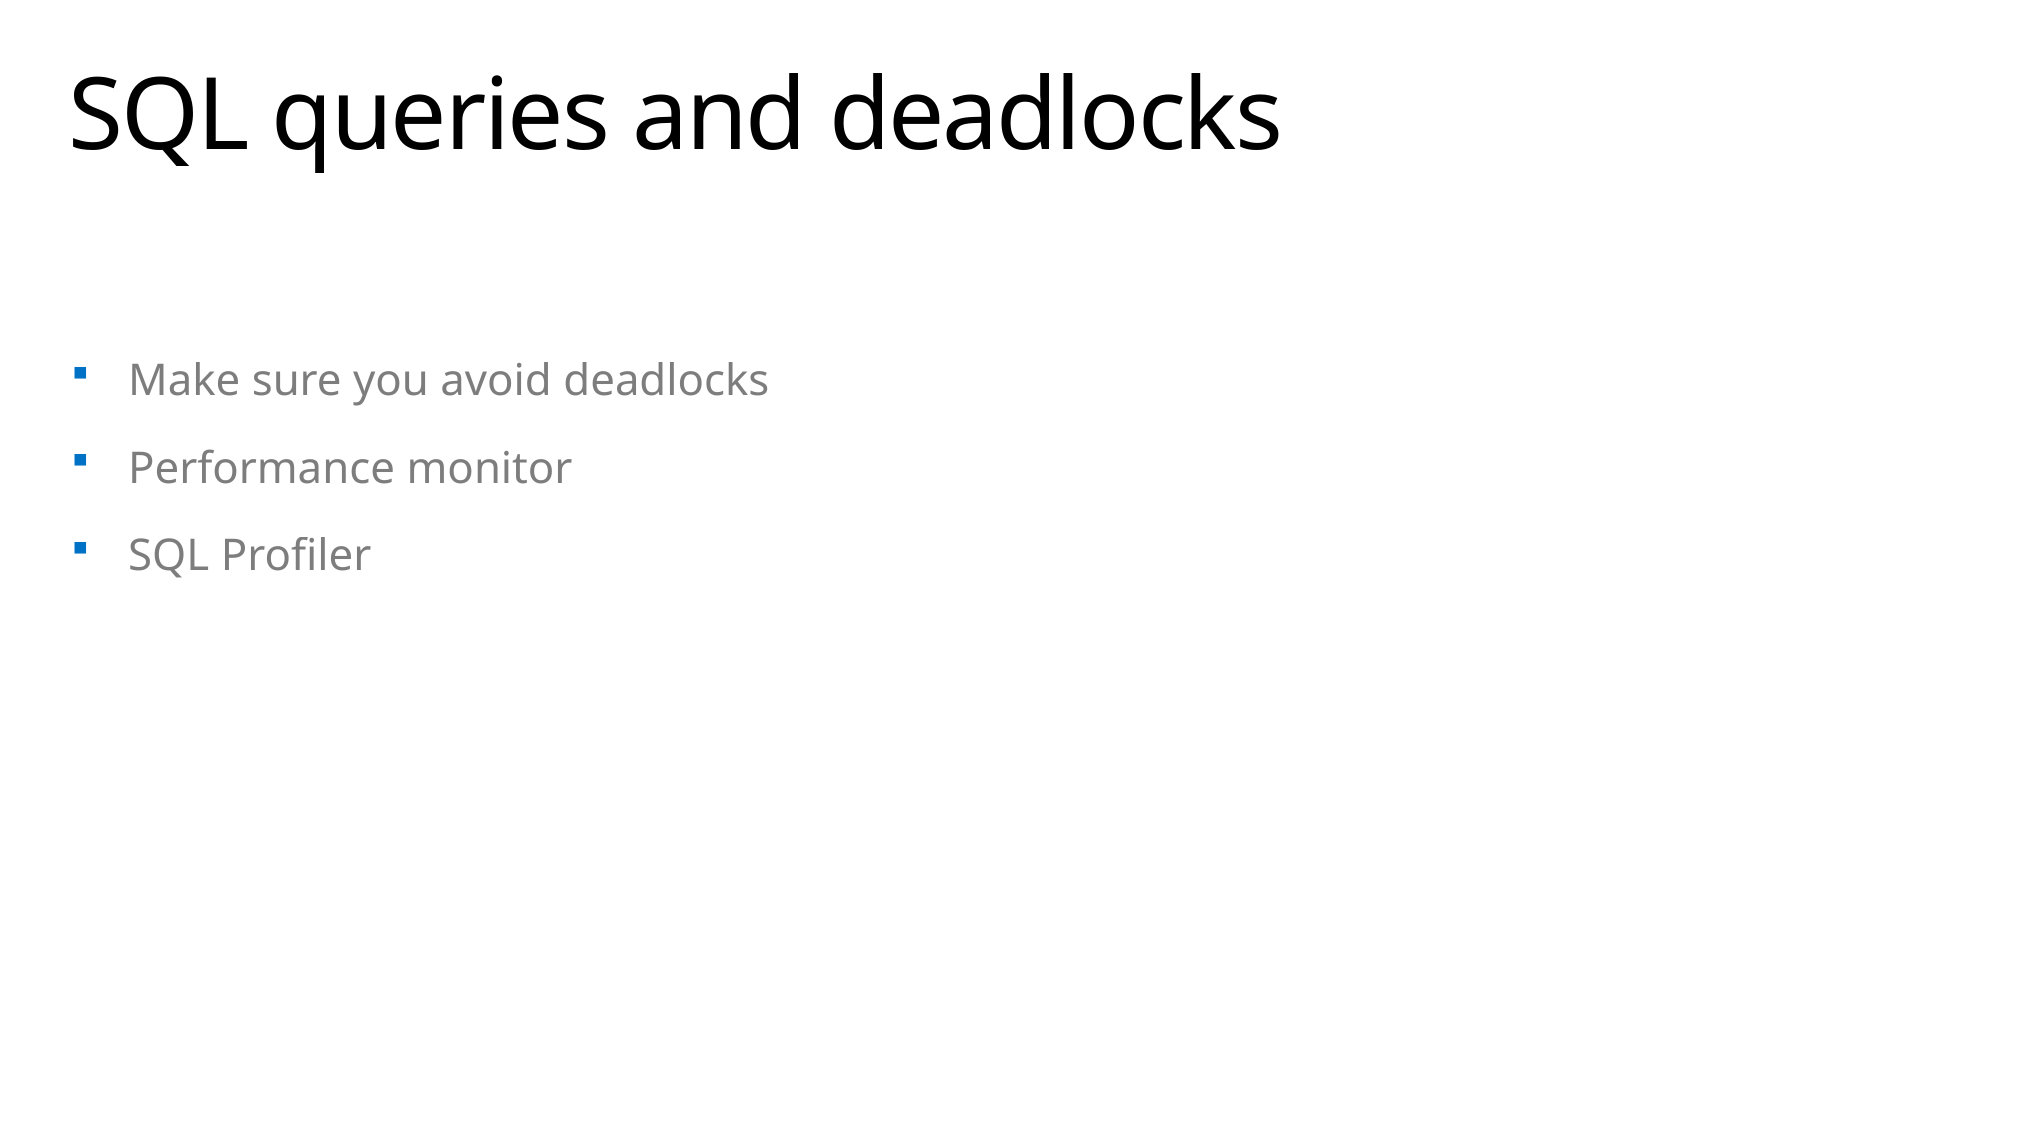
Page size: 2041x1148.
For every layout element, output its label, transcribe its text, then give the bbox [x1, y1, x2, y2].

list Make sure you avoid deadlocks Performance monitor SQL Profiler [71, 325, 1938, 1058]
title SQL queries and deadlocks [45, 48, 1964, 243]
